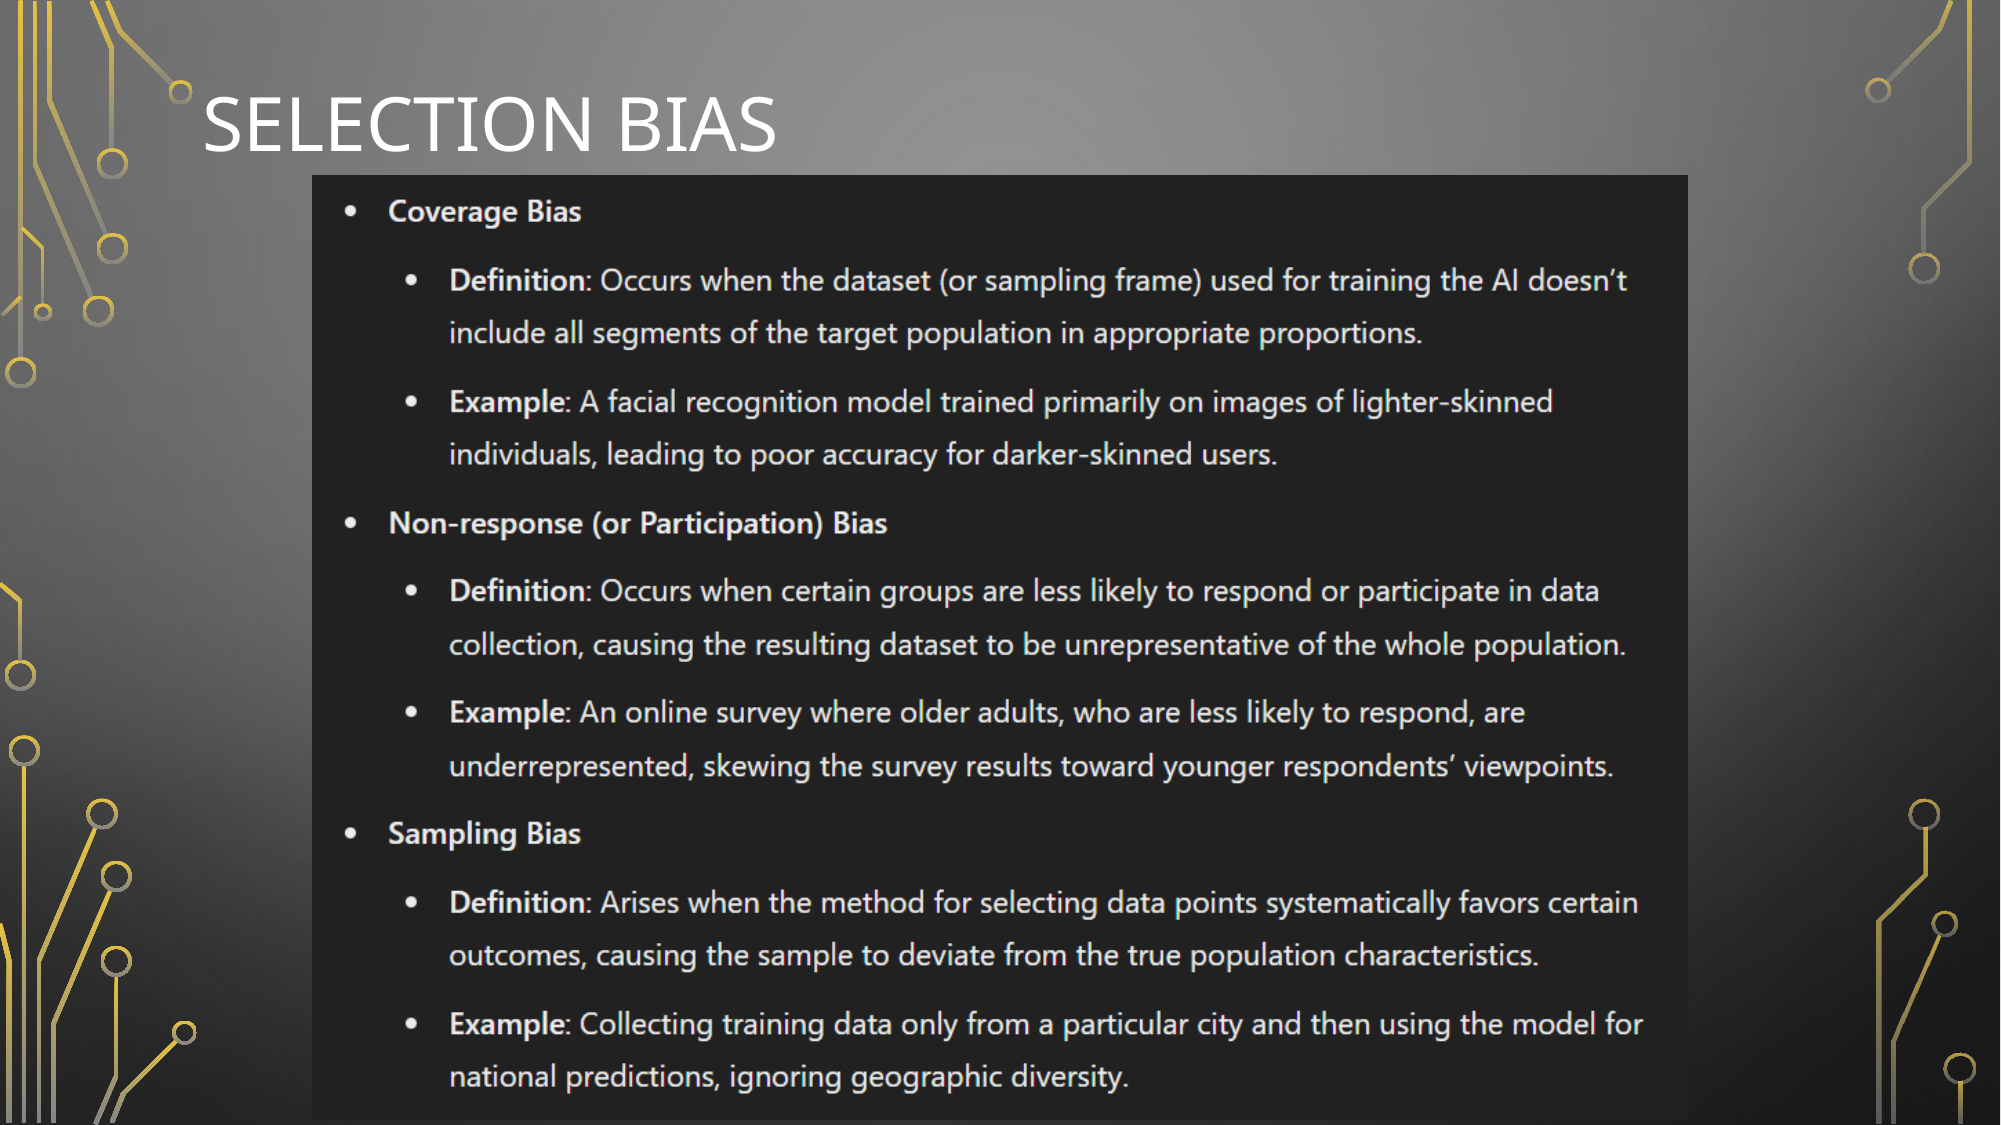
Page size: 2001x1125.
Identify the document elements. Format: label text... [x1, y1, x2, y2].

title Selection bias [187, 63, 1813, 191]
picture [312, 175, 1688, 1121]
